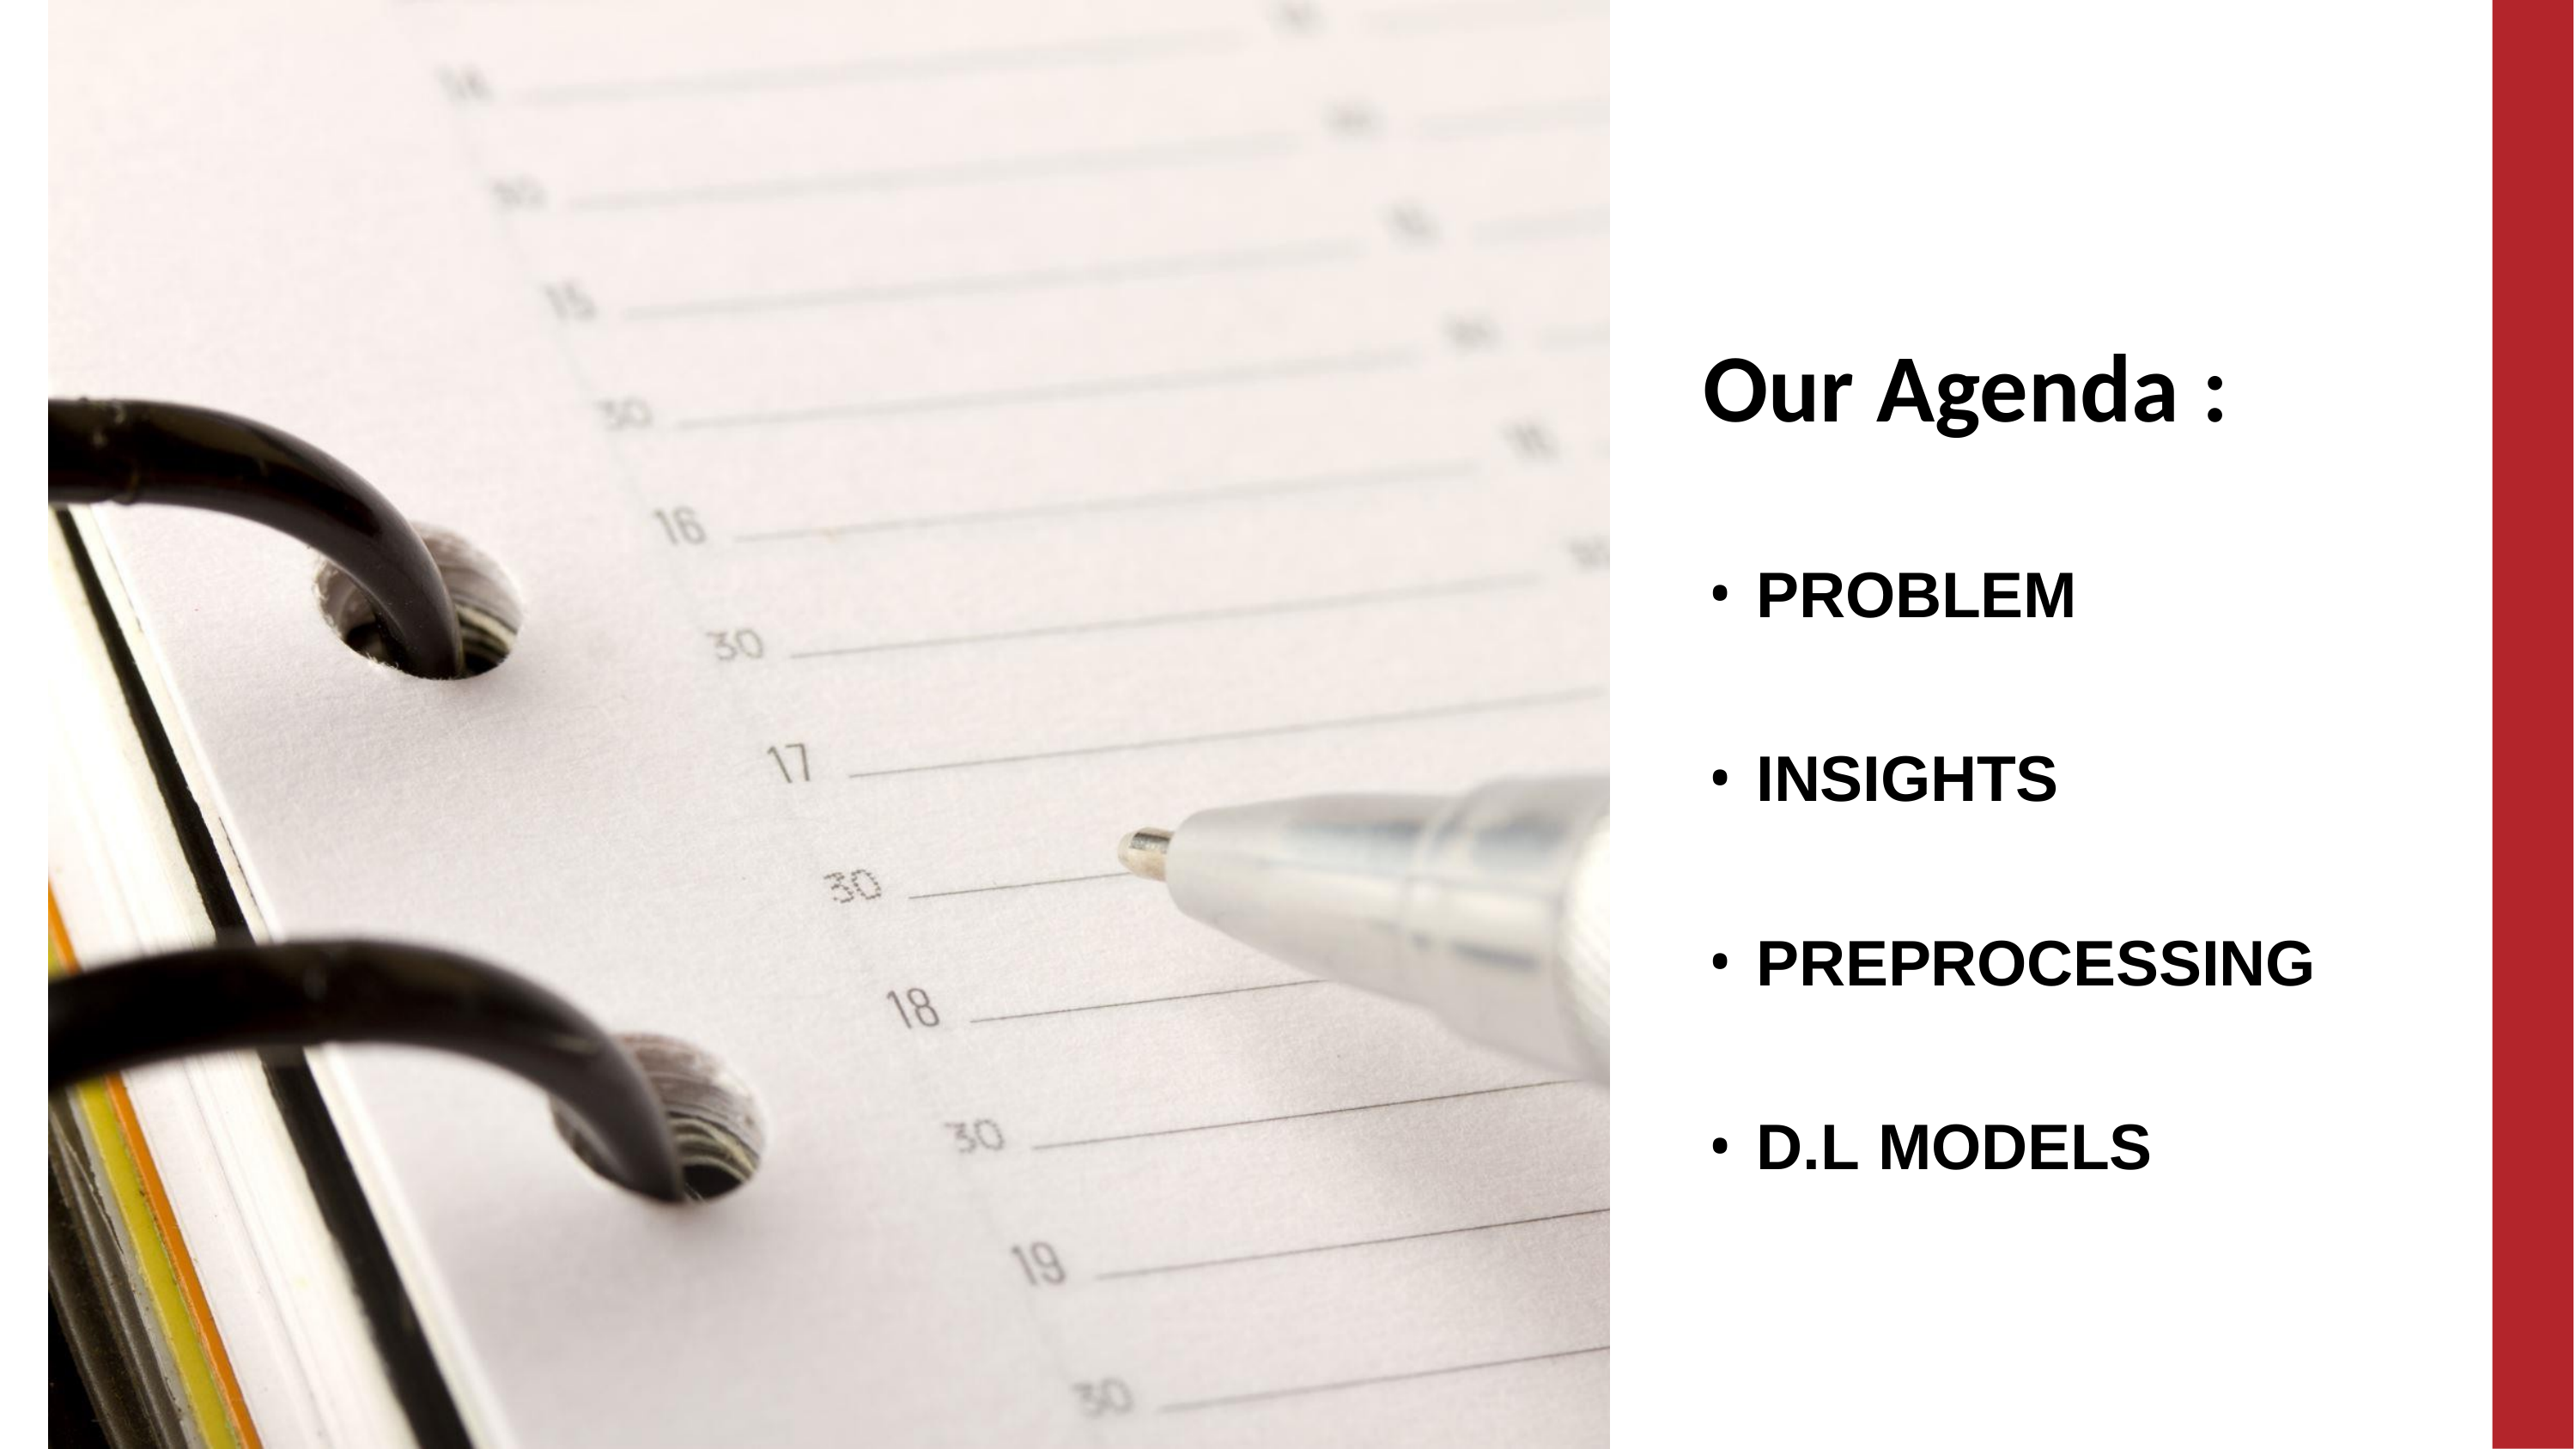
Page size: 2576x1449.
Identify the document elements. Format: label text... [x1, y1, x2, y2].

text_box PROBLEM INSIGHTS PREPROCESSING D.L MODELS [1706, 551, 2492, 1183]
title Our Agenda : [1701, 324, 2231, 568]
text_box [2492, 0, 2574, 1449]
picture [48, 0, 1611, 1449]
